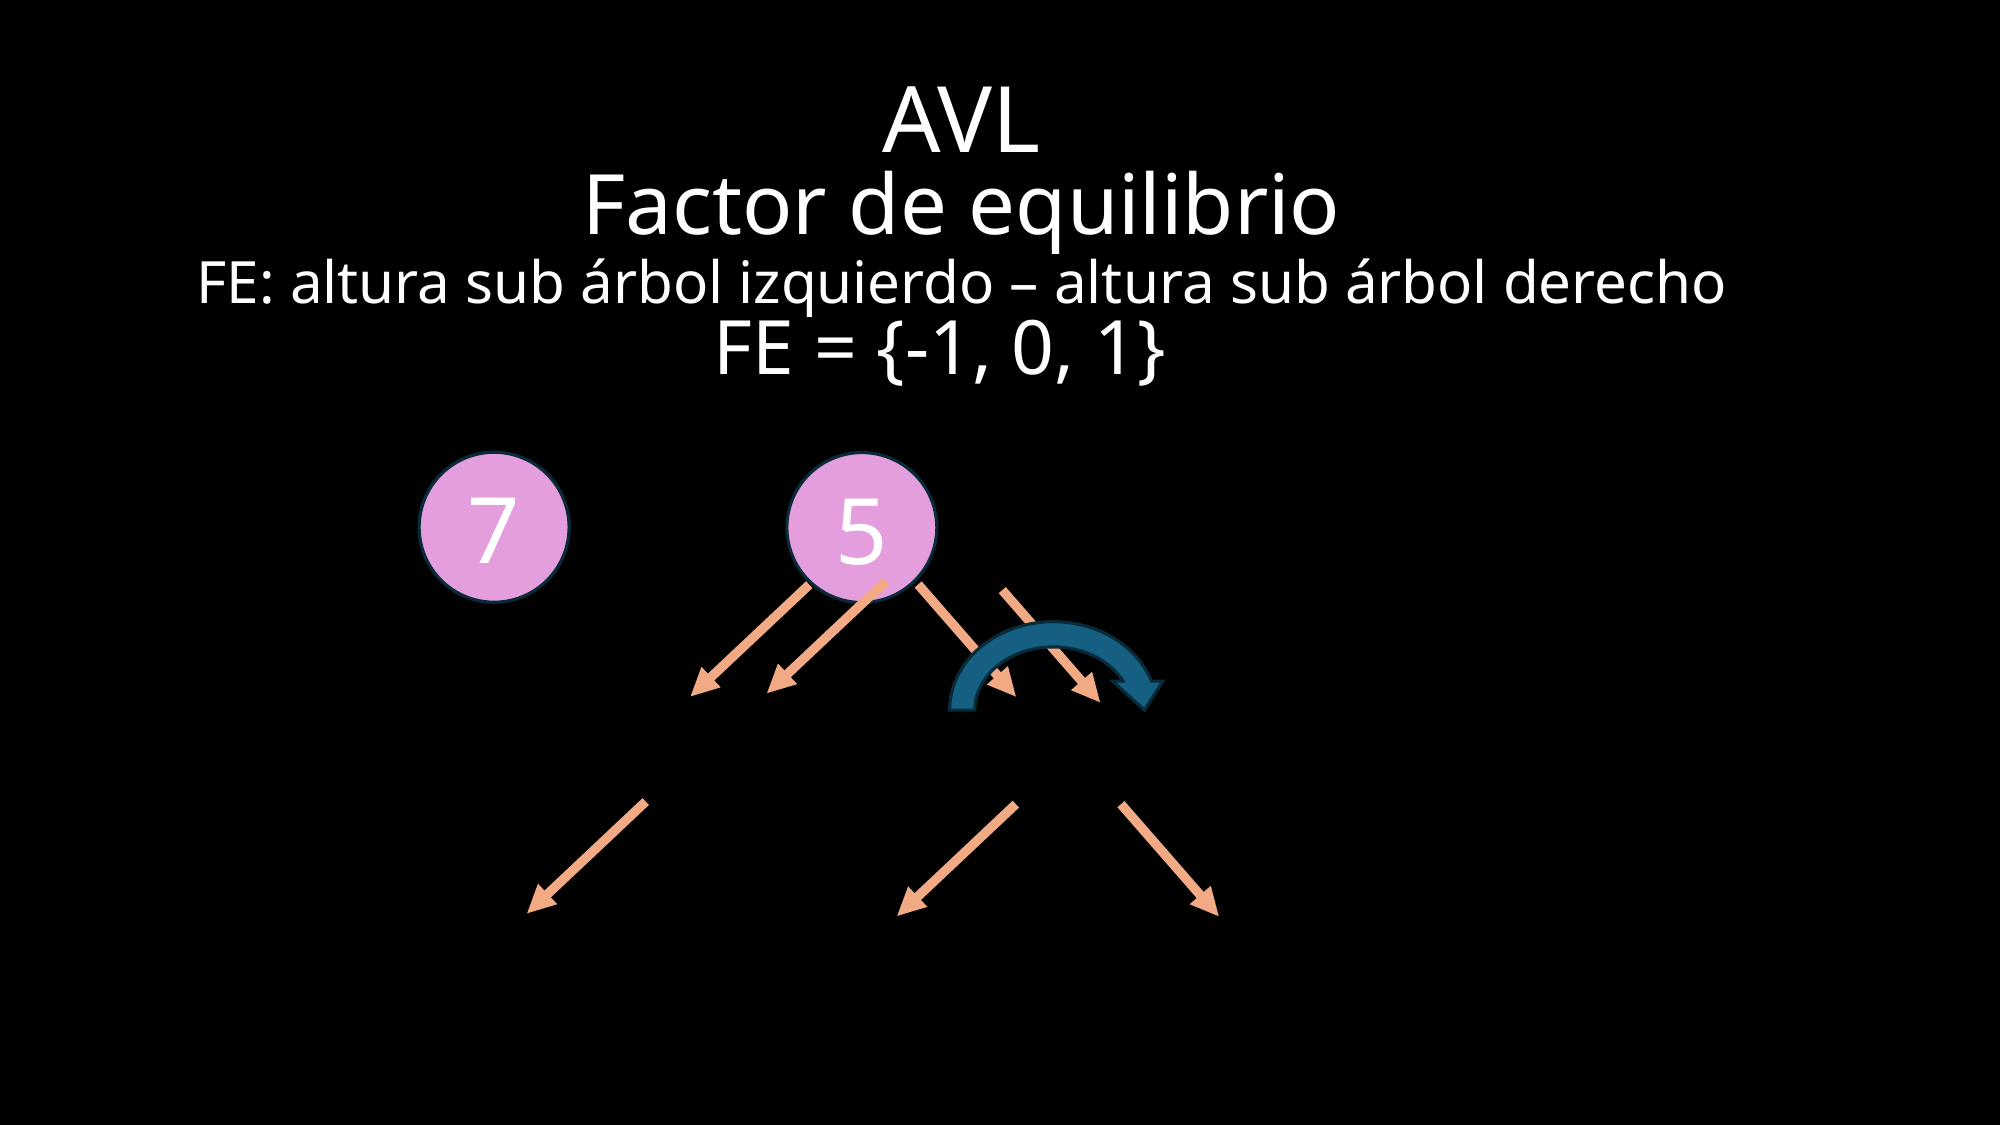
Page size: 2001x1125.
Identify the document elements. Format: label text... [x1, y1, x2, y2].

text_box AVL [868, 53, 1056, 144]
text_box [947, 697, 979, 712]
text_box [1101, 629, 1166, 713]
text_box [896, 803, 1017, 917]
text_box Factor de equilibrio [567, 144, 1356, 237]
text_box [1120, 803, 1220, 917]
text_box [1001, 589, 1101, 703]
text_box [690, 584, 810, 697]
text_box 5 [785, 450, 939, 600]
text_box FE = {-1, 0, 1} [699, 292, 1225, 397]
text_box FE: altura sub árbol izquierdo – altura sub árbol derecho [181, 237, 1742, 323]
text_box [917, 583, 1017, 697]
text_box 7 [417, 450, 571, 604]
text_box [766, 580, 887, 694]
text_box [526, 800, 647, 914]
